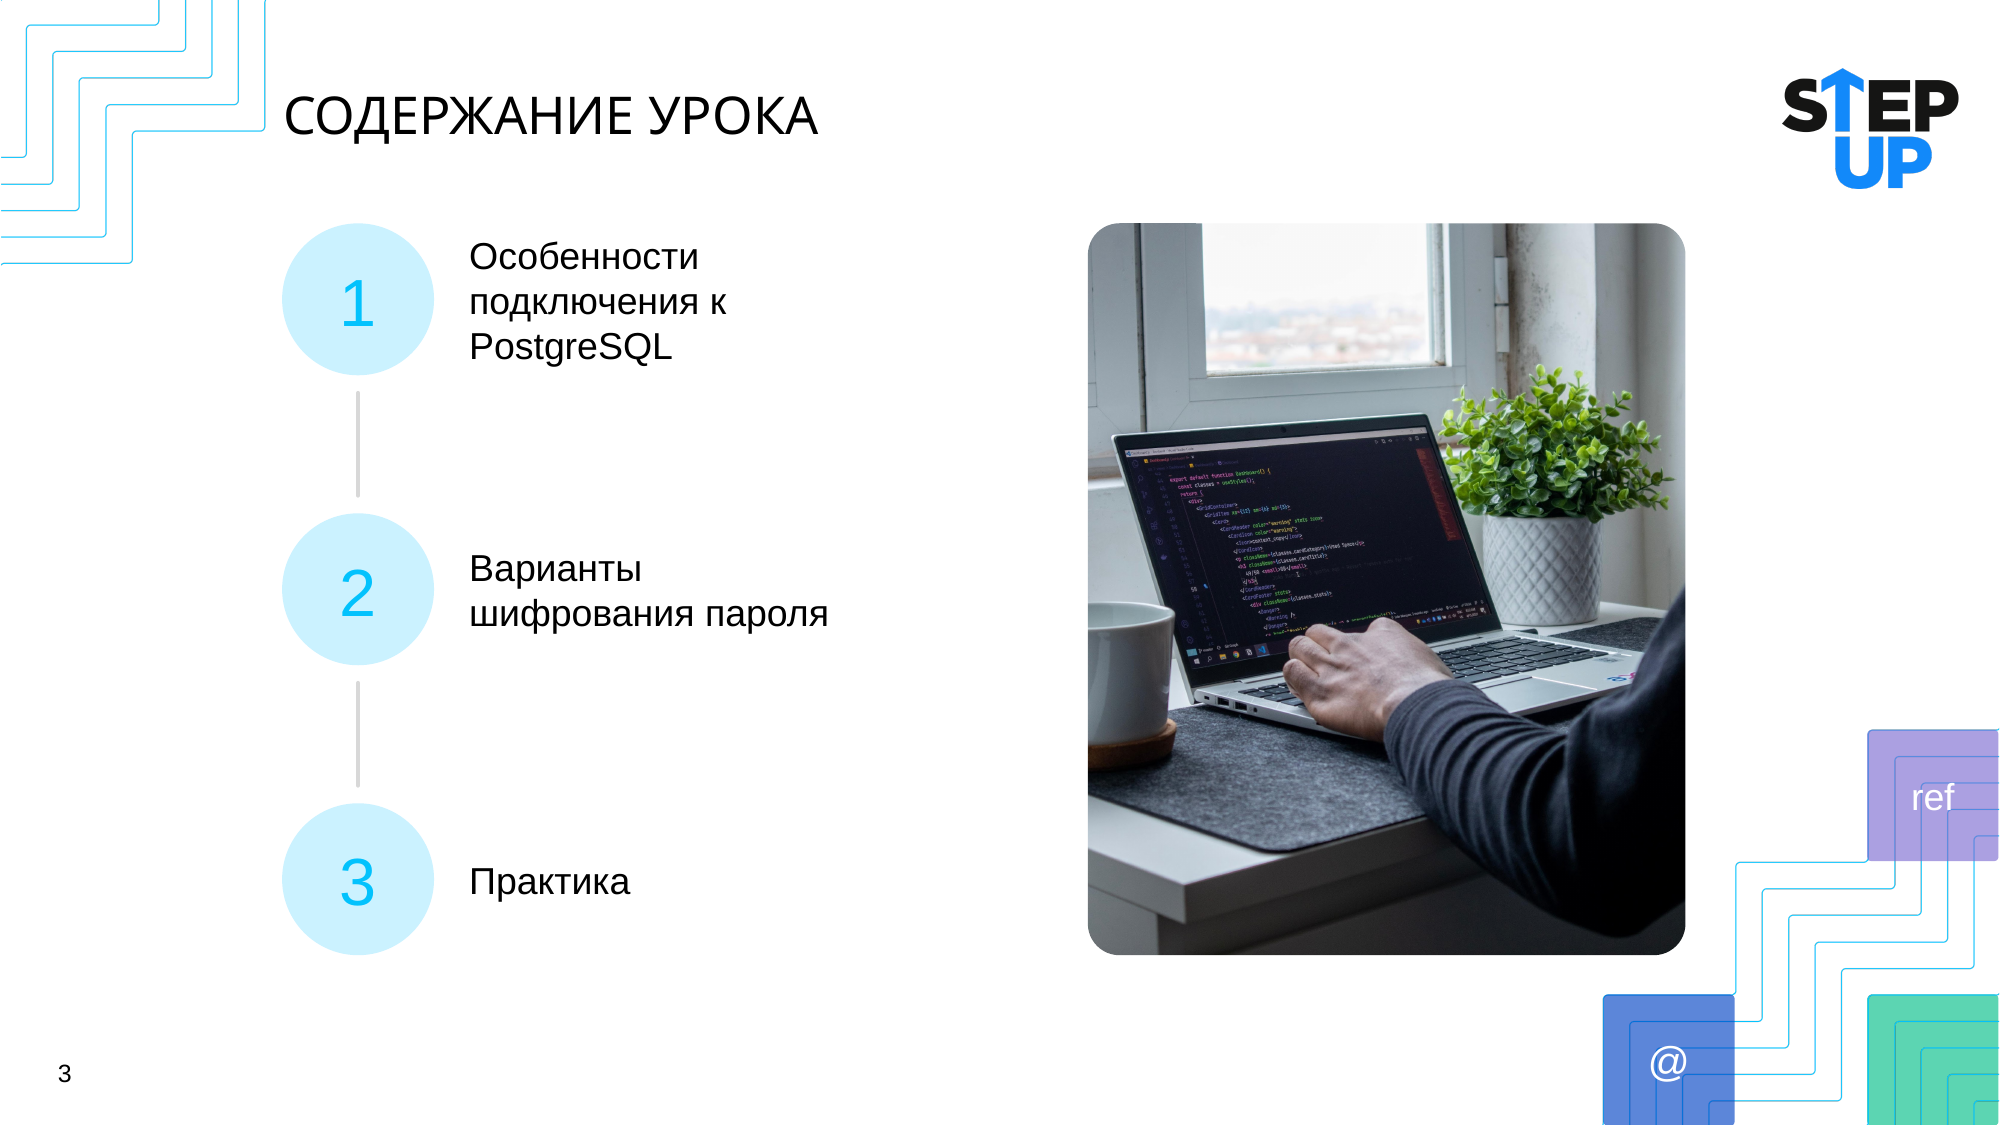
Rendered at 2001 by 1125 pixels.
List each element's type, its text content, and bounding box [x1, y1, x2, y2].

text_box [1087, 223, 1686, 956]
text_box 2 [282, 513, 435, 666]
title СОДЕРЖАНИЕ УРОКА [283, 82, 1538, 271]
text_box Практика [469, 856, 891, 902]
text_box Варианты шифрования пароля [469, 544, 845, 635]
text_box Особенности подключения к PostgreSQL [469, 231, 891, 367]
slide_number ‹#› [41, 746, 72, 1125]
picture [0, 0, 267, 266]
picture [1782, 68, 1959, 189]
picture [1601, 727, 2000, 1125]
text_box 1 [282, 223, 435, 376]
text_box 3 [282, 803, 435, 956]
